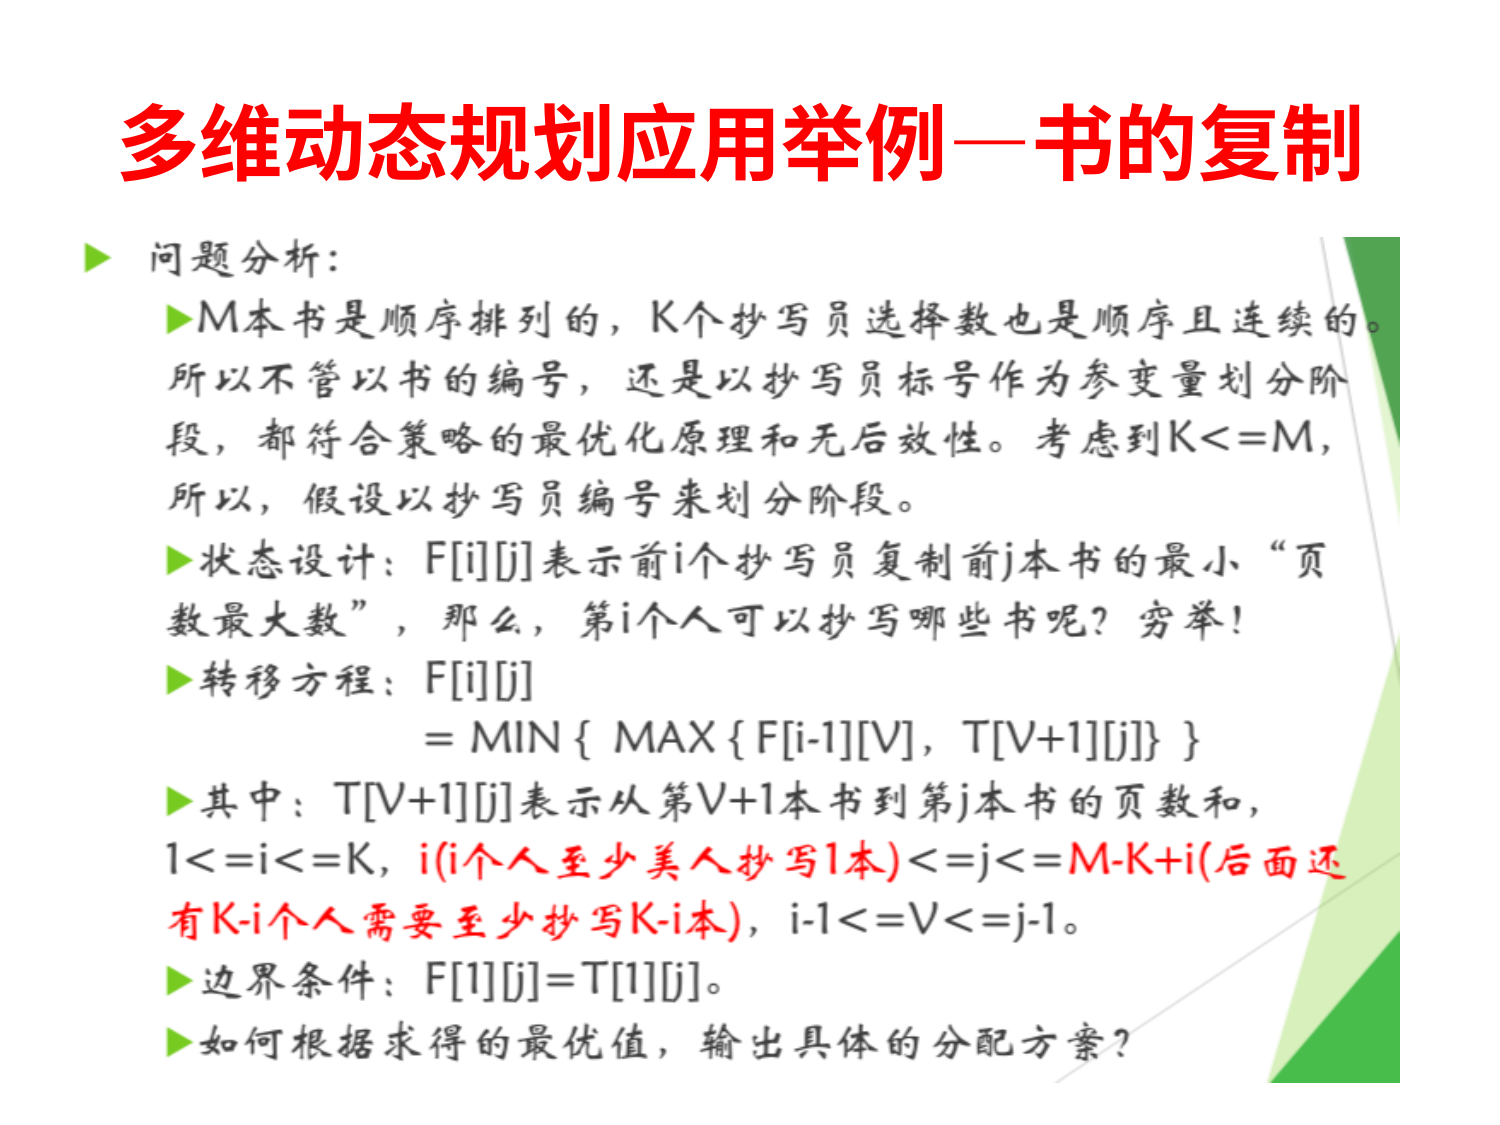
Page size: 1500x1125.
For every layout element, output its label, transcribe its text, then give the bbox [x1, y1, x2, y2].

picture [76, 236, 1400, 1083]
title 多维动态规划应用举例—书的复制 [75, 47, 1425, 235]
